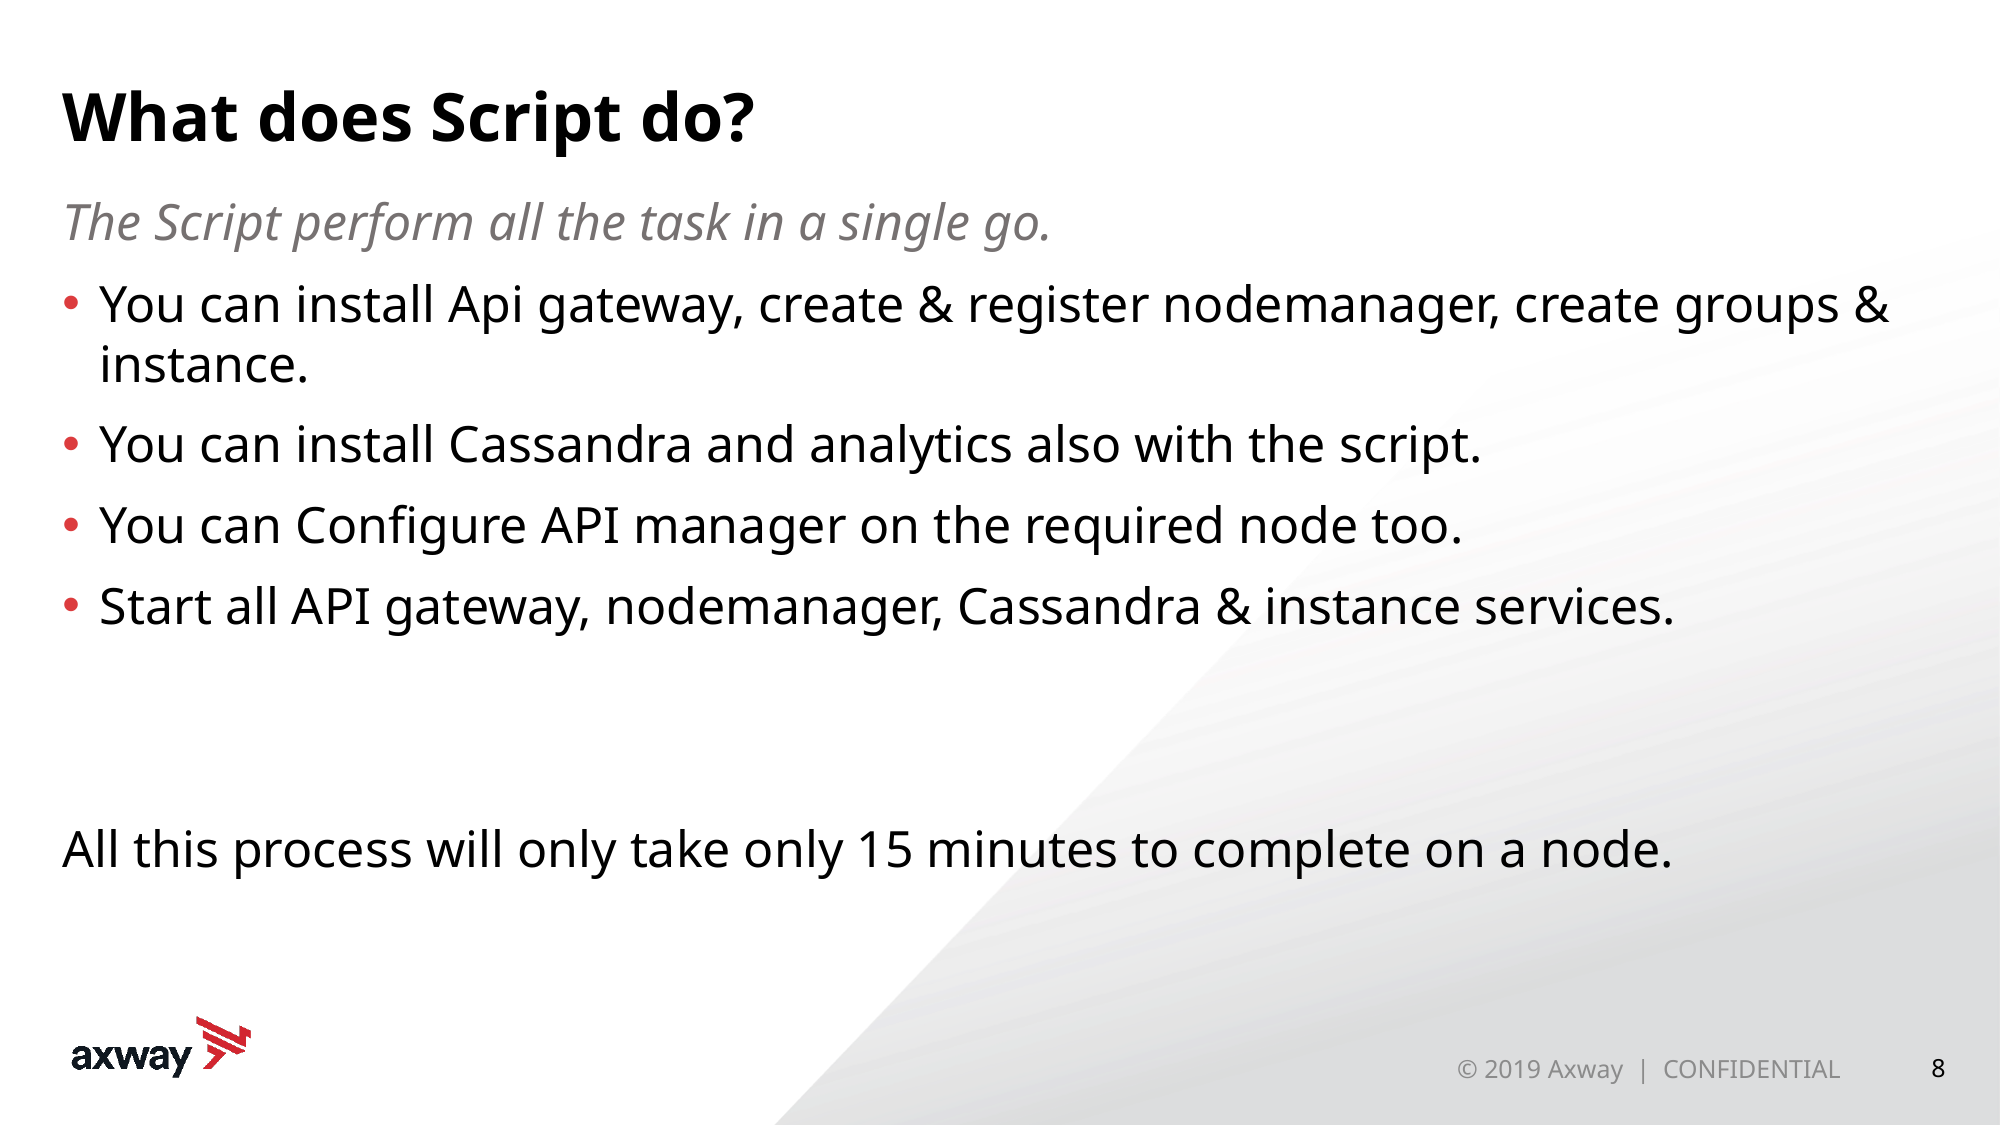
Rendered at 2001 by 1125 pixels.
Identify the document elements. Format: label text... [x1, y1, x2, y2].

picture [760, 0, 2000, 1125]
footer © 2019 Axway | CONFIDENTIAL [1181, 1038, 1857, 1099]
title What does Script do? [62, 56, 1655, 182]
list The Script perform all the task in a single go. [62, 182, 1938, 265]
picture [54, 998, 268, 1095]
list You can install Api gateway, create & register nodemanager, create groups & instance. You can install Cassandra and analytics also with the script. You can Configure API manager on the required node too. Start all API gateway, nodemanager, Cassandra & instance services. All this process will only take only 15 minutes to complete on a node. [62, 265, 1938, 1007]
